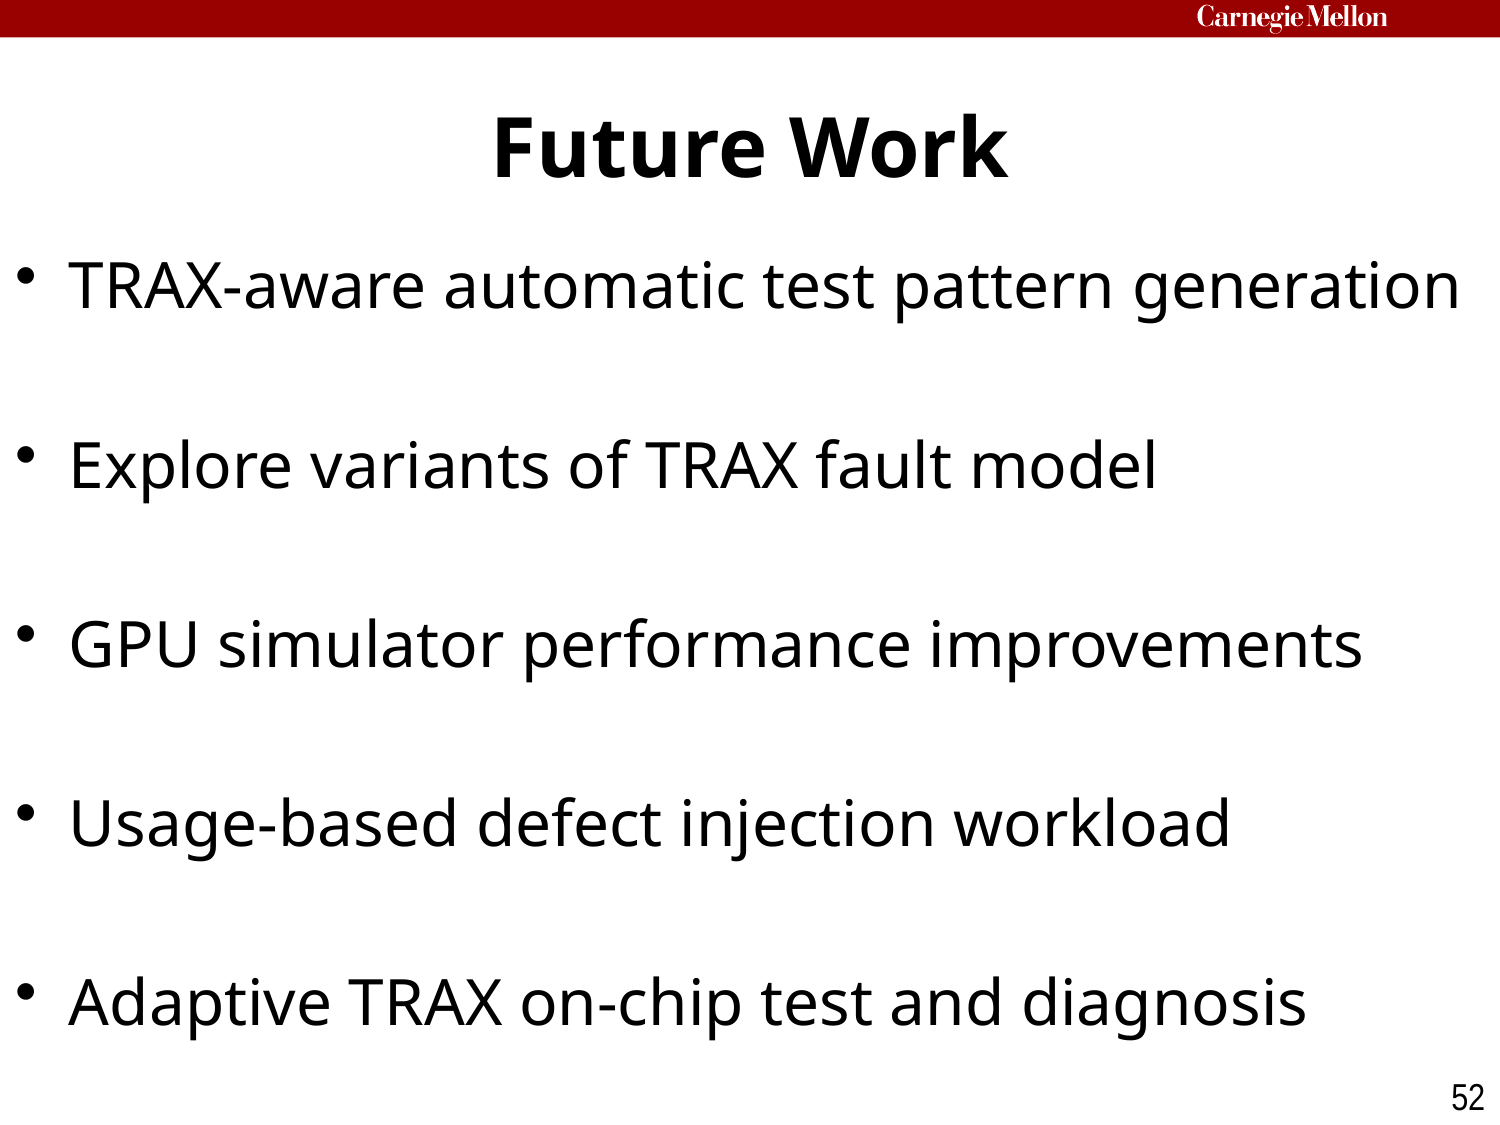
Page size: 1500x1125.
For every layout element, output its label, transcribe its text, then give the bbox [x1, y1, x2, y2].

title Future Work [112, 49, 1388, 237]
picture [1197, 4, 1388, 34]
text_box 52 [1413, 1049, 1500, 1125]
list TRAX-aware automatic test pattern generation Explore variants of TRAX fault model GPU simulator performance improvements Usage-based defect injection workload Adaptive TRAX on-chip test and diagnosis [0, 237, 1500, 1101]
